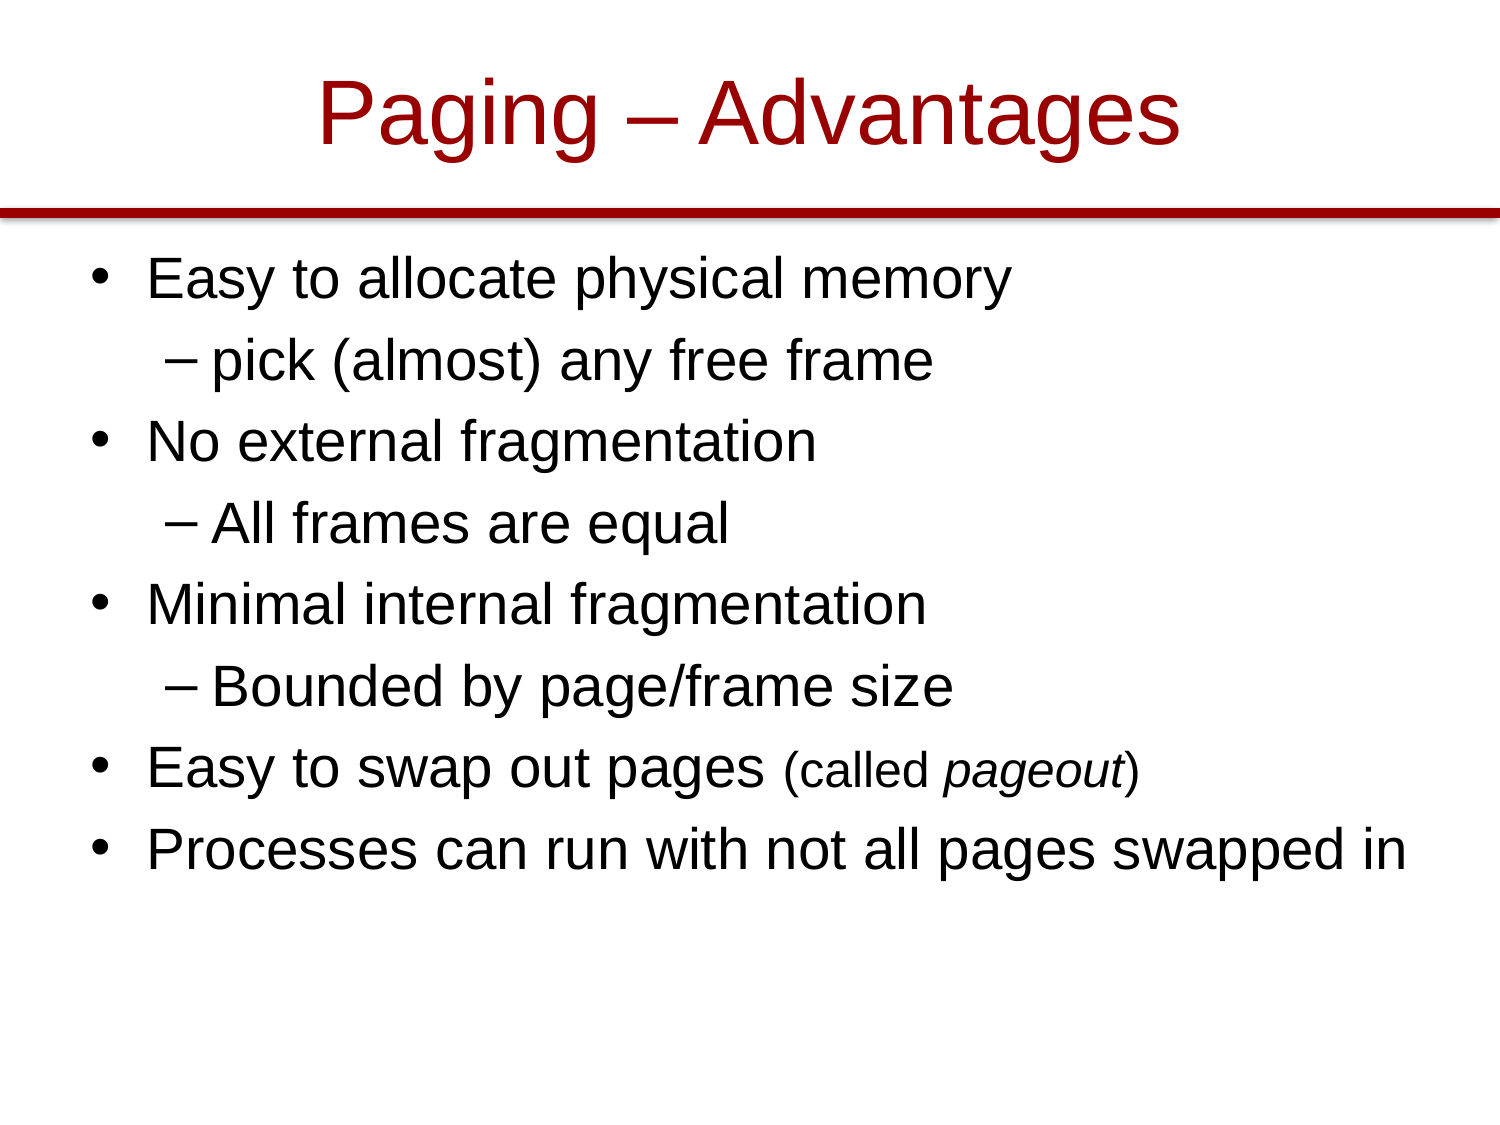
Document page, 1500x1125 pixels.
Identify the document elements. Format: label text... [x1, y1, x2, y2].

title Paging – Advantages [75, 13, 1425, 202]
list Easy to allocate physical memory pick (almost) any free frame No external fragmentation All frames are equal Minimal internal fragmentation Bounded by page/frame size Easy to swap out pages (called pageout) Processes can run with not all pages swapped in [75, 232, 1425, 1005]
